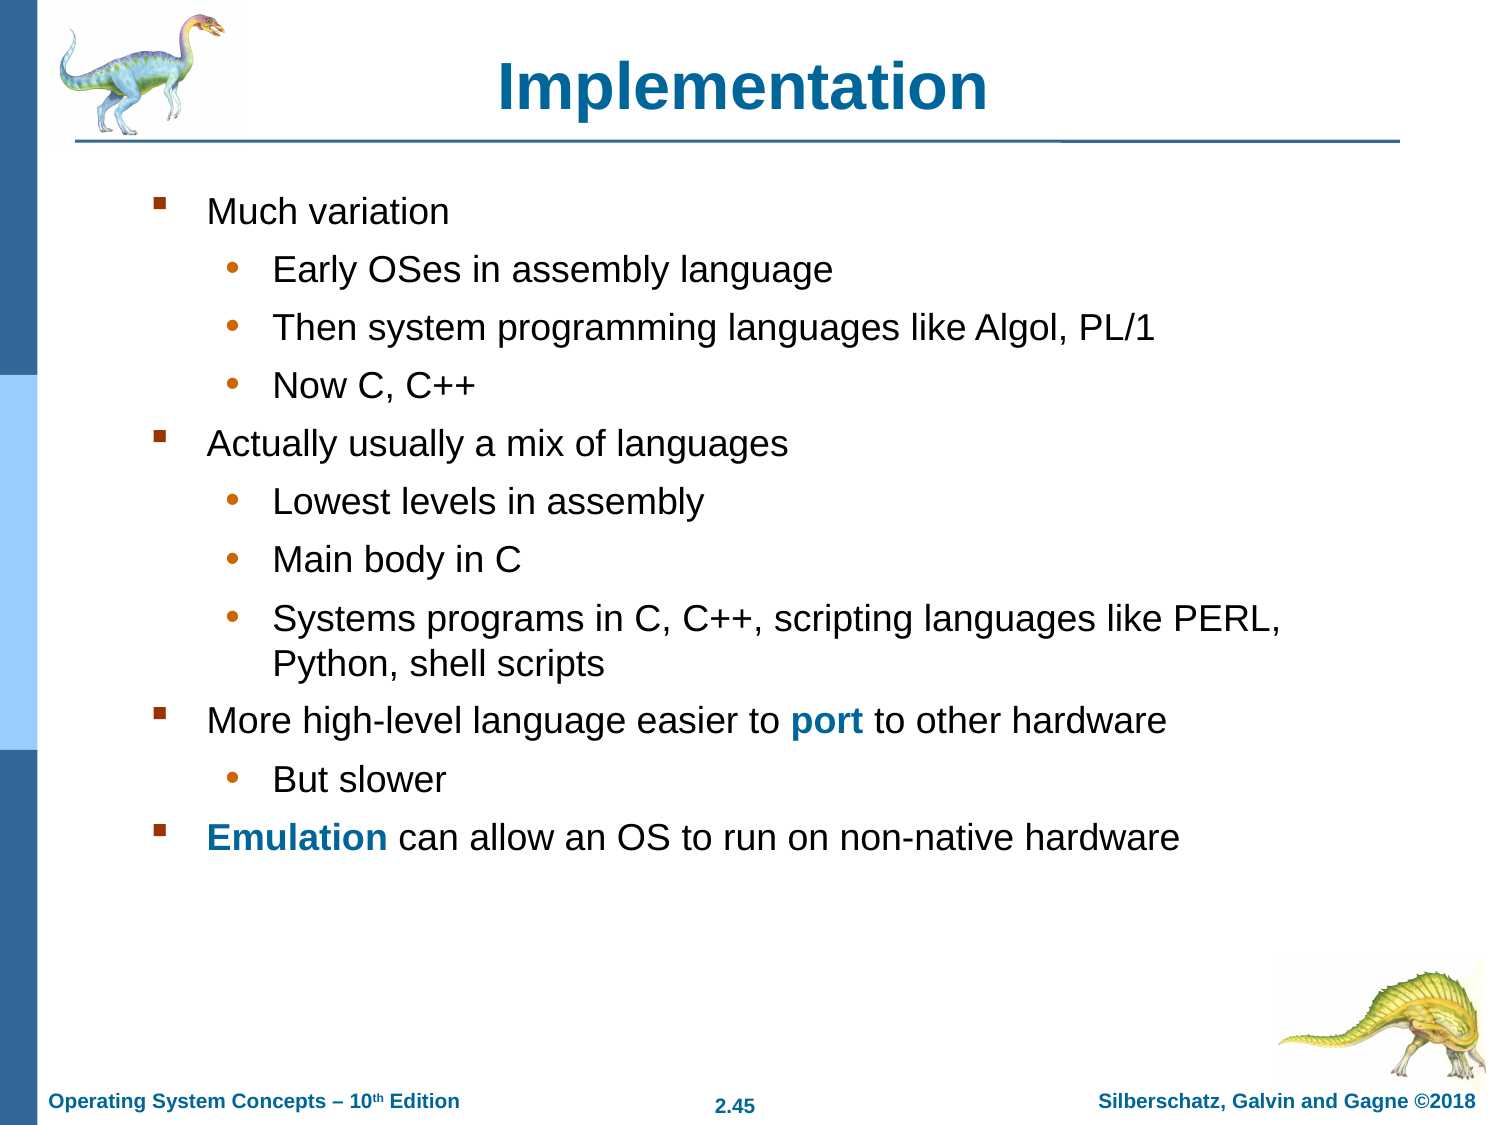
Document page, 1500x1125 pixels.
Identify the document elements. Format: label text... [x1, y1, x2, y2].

picture [46, 0, 243, 149]
picture [1275, 959, 1486, 1090]
title Implementation [81, 35, 1406, 131]
list Much variation Early OSes in assembly language Then system programming languages like Algol, PL/1 Now C, C++ Actually usually a mix of languages Lowest levels in assembly Main body in C Systems programs in C, C++, scripting languages like PERL, Python, shell scripts More high-level language easier to port to other hardware But slower Emulation can allow an OS to run on non-native hardware [135, 179, 1401, 923]
